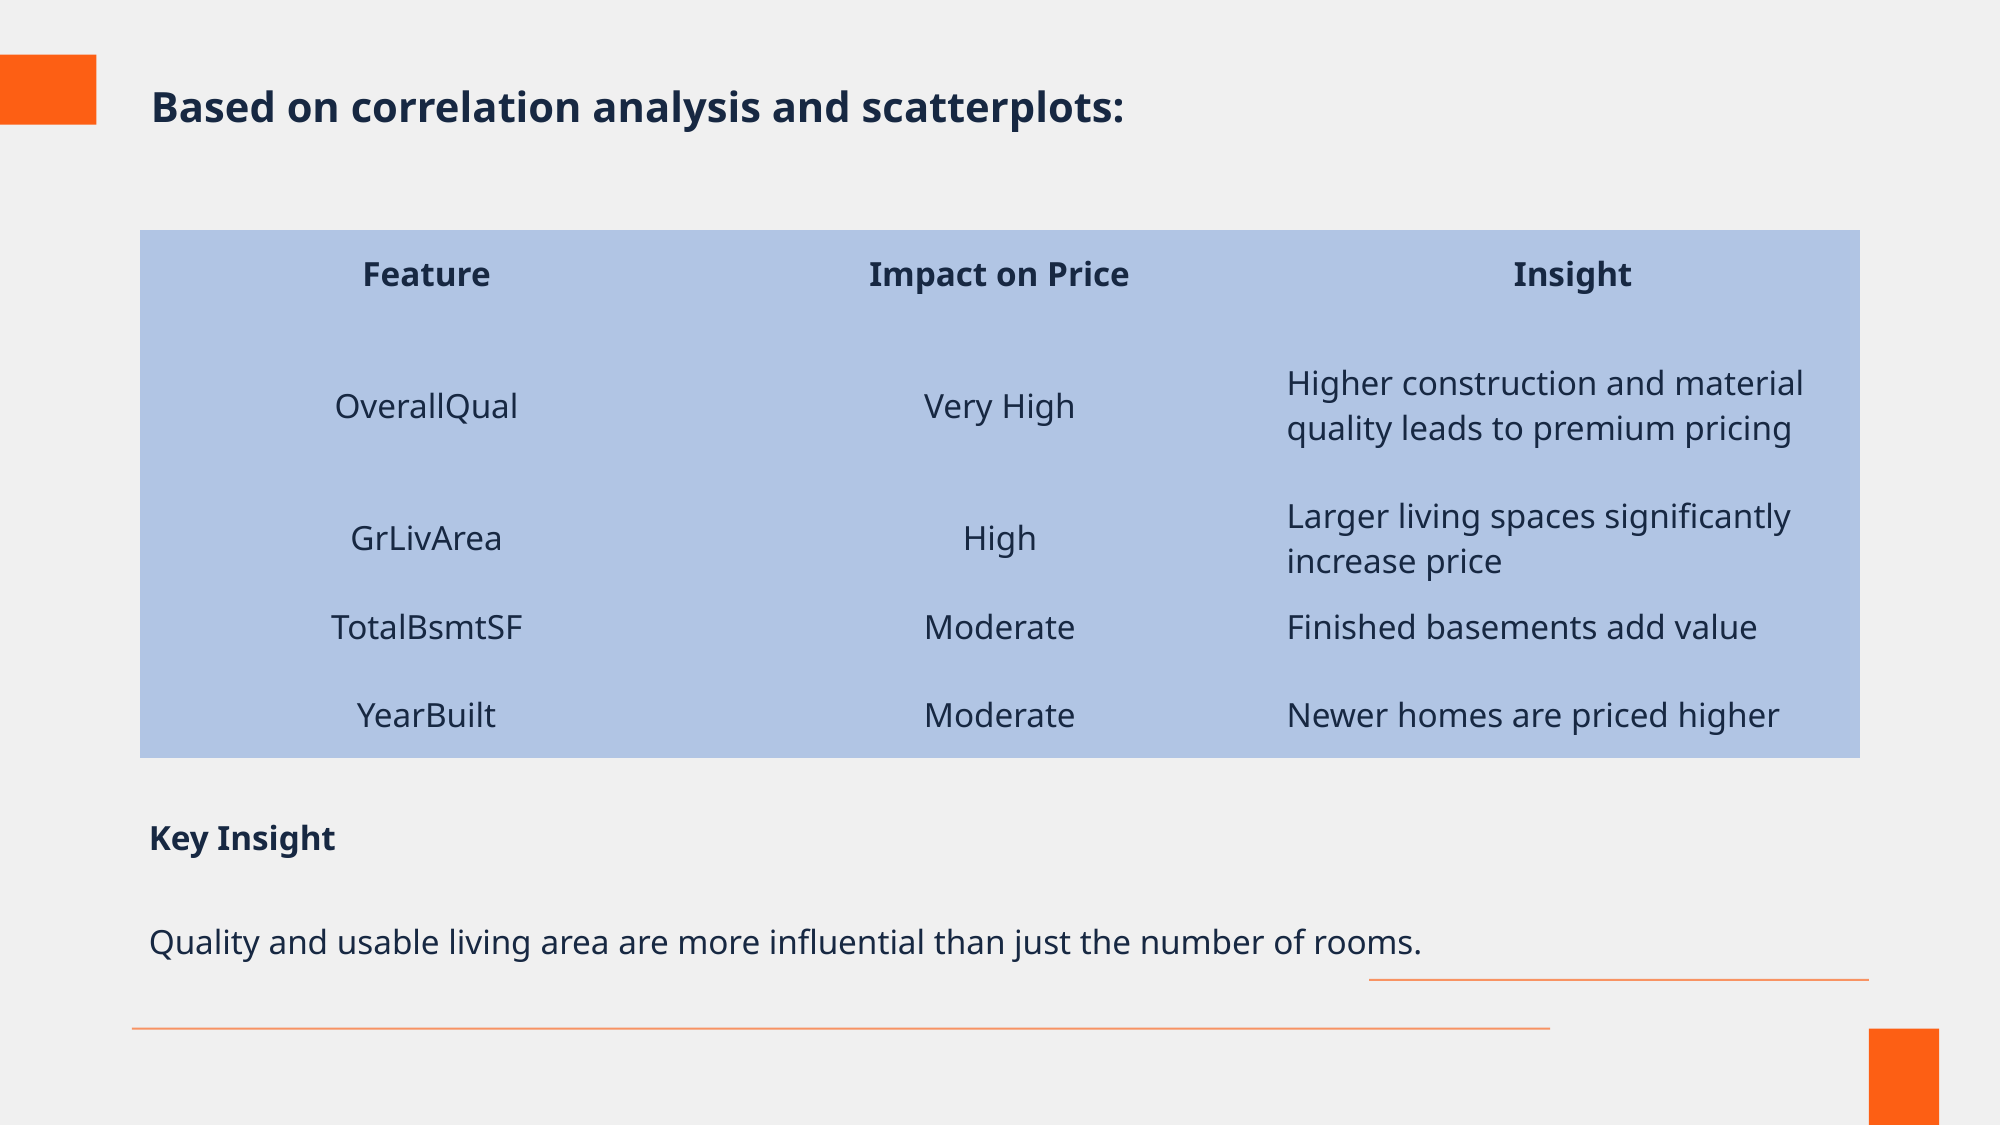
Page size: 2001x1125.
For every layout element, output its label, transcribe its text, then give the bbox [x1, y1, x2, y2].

table_cell Moderate [713, 671, 1287, 758]
table_cell YearBuilt [140, 671, 713, 758]
text_box [0, 54, 97, 126]
table_header Insight [1287, 230, 1860, 318]
table_cell Finished basements add value [1287, 583, 1860, 671]
table_cell Larger living spaces significantly increase price [1287, 493, 1860, 583]
text_box [1868, 1028, 1940, 1125]
table_cell TotalBsmtSF [140, 583, 713, 671]
table_cell Higher construction and material quality leads to premium pricing [1287, 318, 1860, 493]
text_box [131, 979, 1869, 1029]
table_header Feature [140, 230, 713, 318]
table_cell OverallQual [140, 318, 713, 493]
text_box Based on correlation analysis and scatterplots: [136, 58, 1861, 128]
table_cell GrLivArea [140, 493, 713, 583]
table_cell Very High [713, 318, 1287, 493]
table_cell Newer homes are priced higher [1287, 671, 1860, 758]
text_box Key Insight Quality and usable living area are more influential than just the number of rooms. [133, 798, 1524, 965]
table_cell High [713, 493, 1287, 583]
table_cell Moderate [713, 583, 1287, 671]
table_header Impact on Price [713, 230, 1287, 318]
